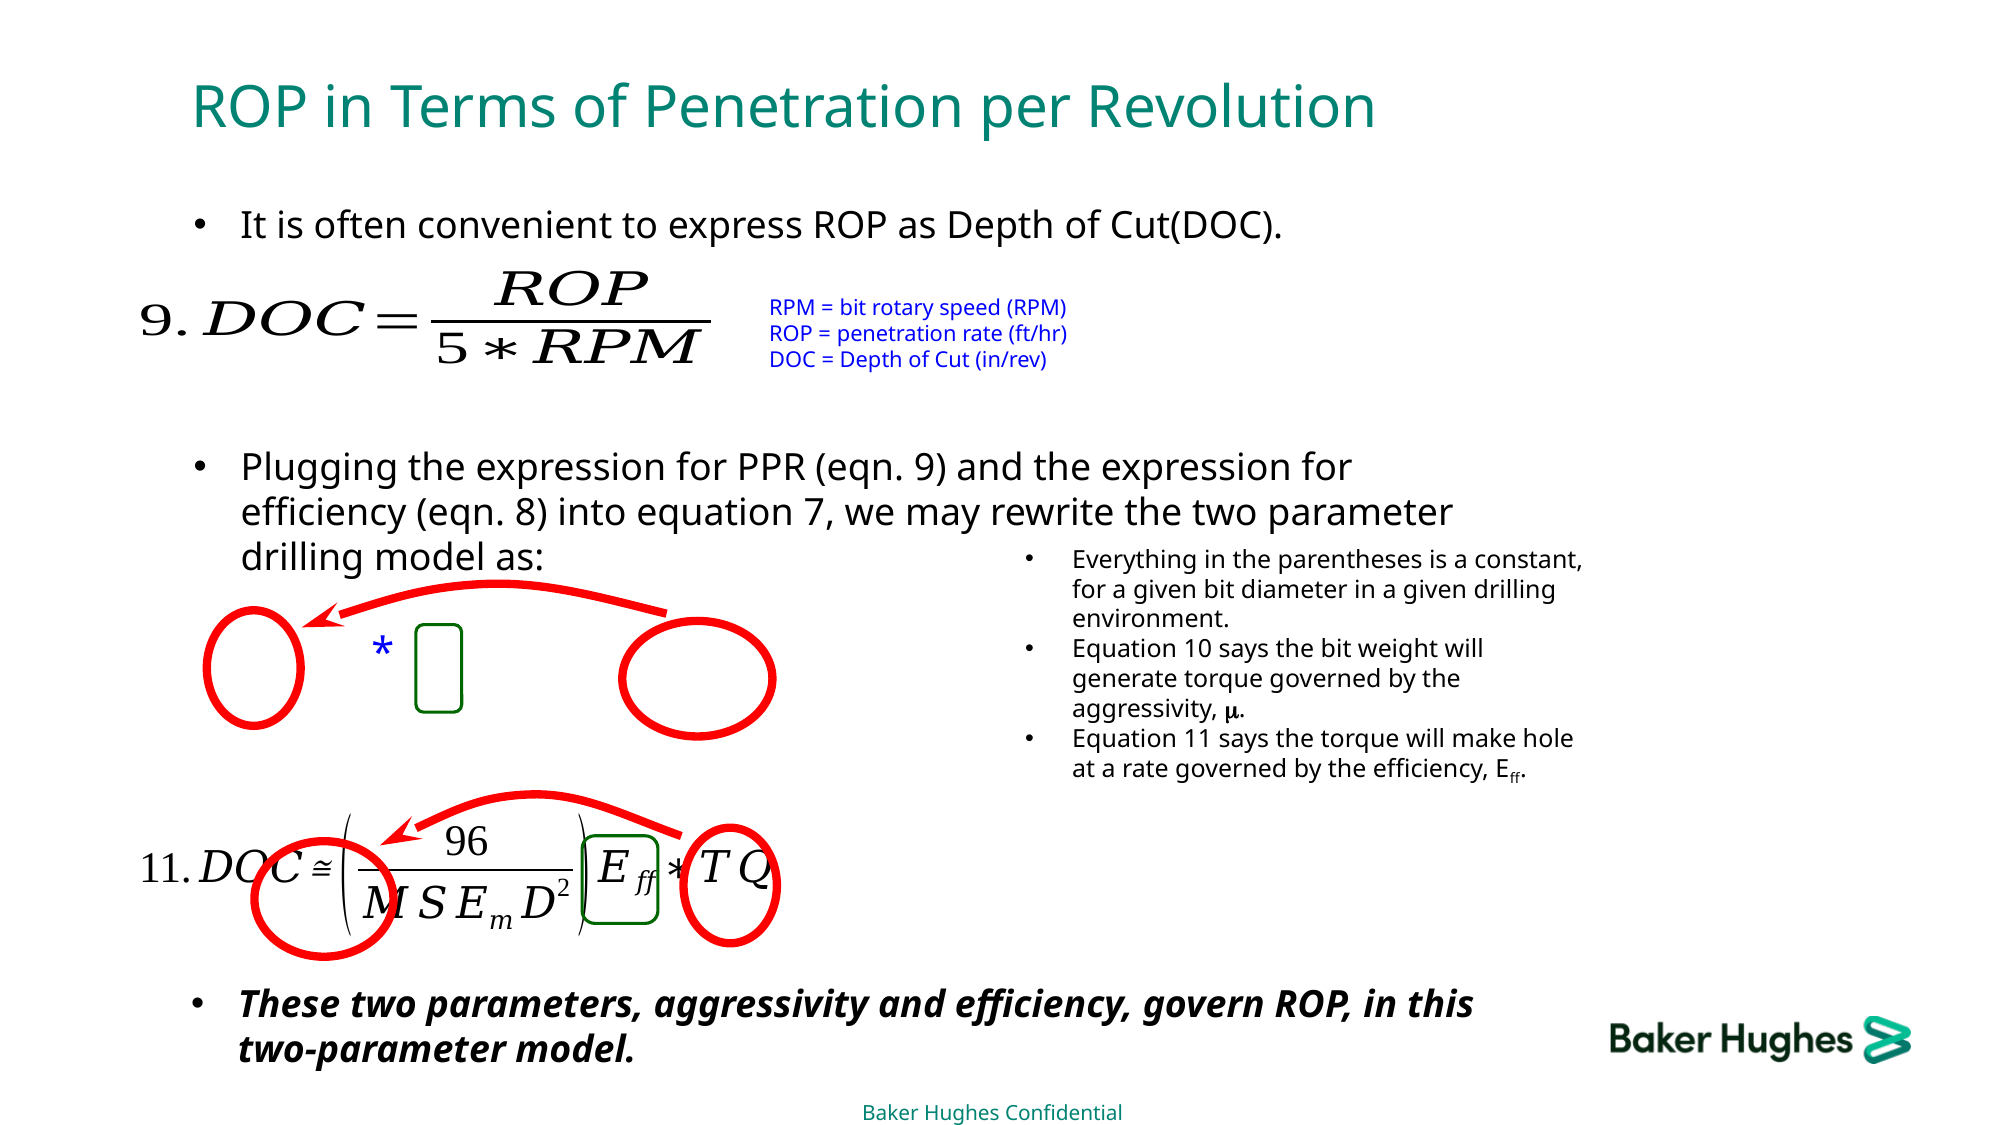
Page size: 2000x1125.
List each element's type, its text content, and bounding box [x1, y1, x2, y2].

text_box [682, 826, 778, 945]
picture [1611, 1016, 1911, 1064]
text_box It is often convenient to express ROP as Depth of Cut(DOC). [178, 193, 1652, 254]
text_box These two parameters, aggressivity and efficiency, govern ROP, in this two-parameter model. [176, 972, 1495, 1078]
text_box Plugging the expression for PPR (eqn. 9) and the expression for efficiency (eqn. 8) into equation 7, we may rewrite the two parameter drilling model as: [178, 435, 1544, 631]
text_box [415, 623, 463, 713]
text_box [1346, 943, 1611, 1105]
text_box Everything in the parentheses is a constant, for a given bit diameter in a given drilling environment. Equation 10 says the bit weight will generate torque governed by the aggressivity, m. Equation 11 says the torque will make hole at a rate governed by the efficiency, Eff. [1010, 535, 1610, 840]
text_box RPM = bit rotary speed (RPM) ROP = penetration rate (ft/hr) DOC = Depth of Cut (in/rev) [754, 286, 1294, 380]
text_box [301, 582, 667, 628]
text_box [379, 793, 682, 846]
text_box [581, 834, 659, 925]
title ROP in Terms of Penetration per Revolution [191, 76, 1588, 142]
text_box [206, 609, 302, 727]
text_box [253, 840, 395, 958]
text_box [621, 620, 774, 738]
